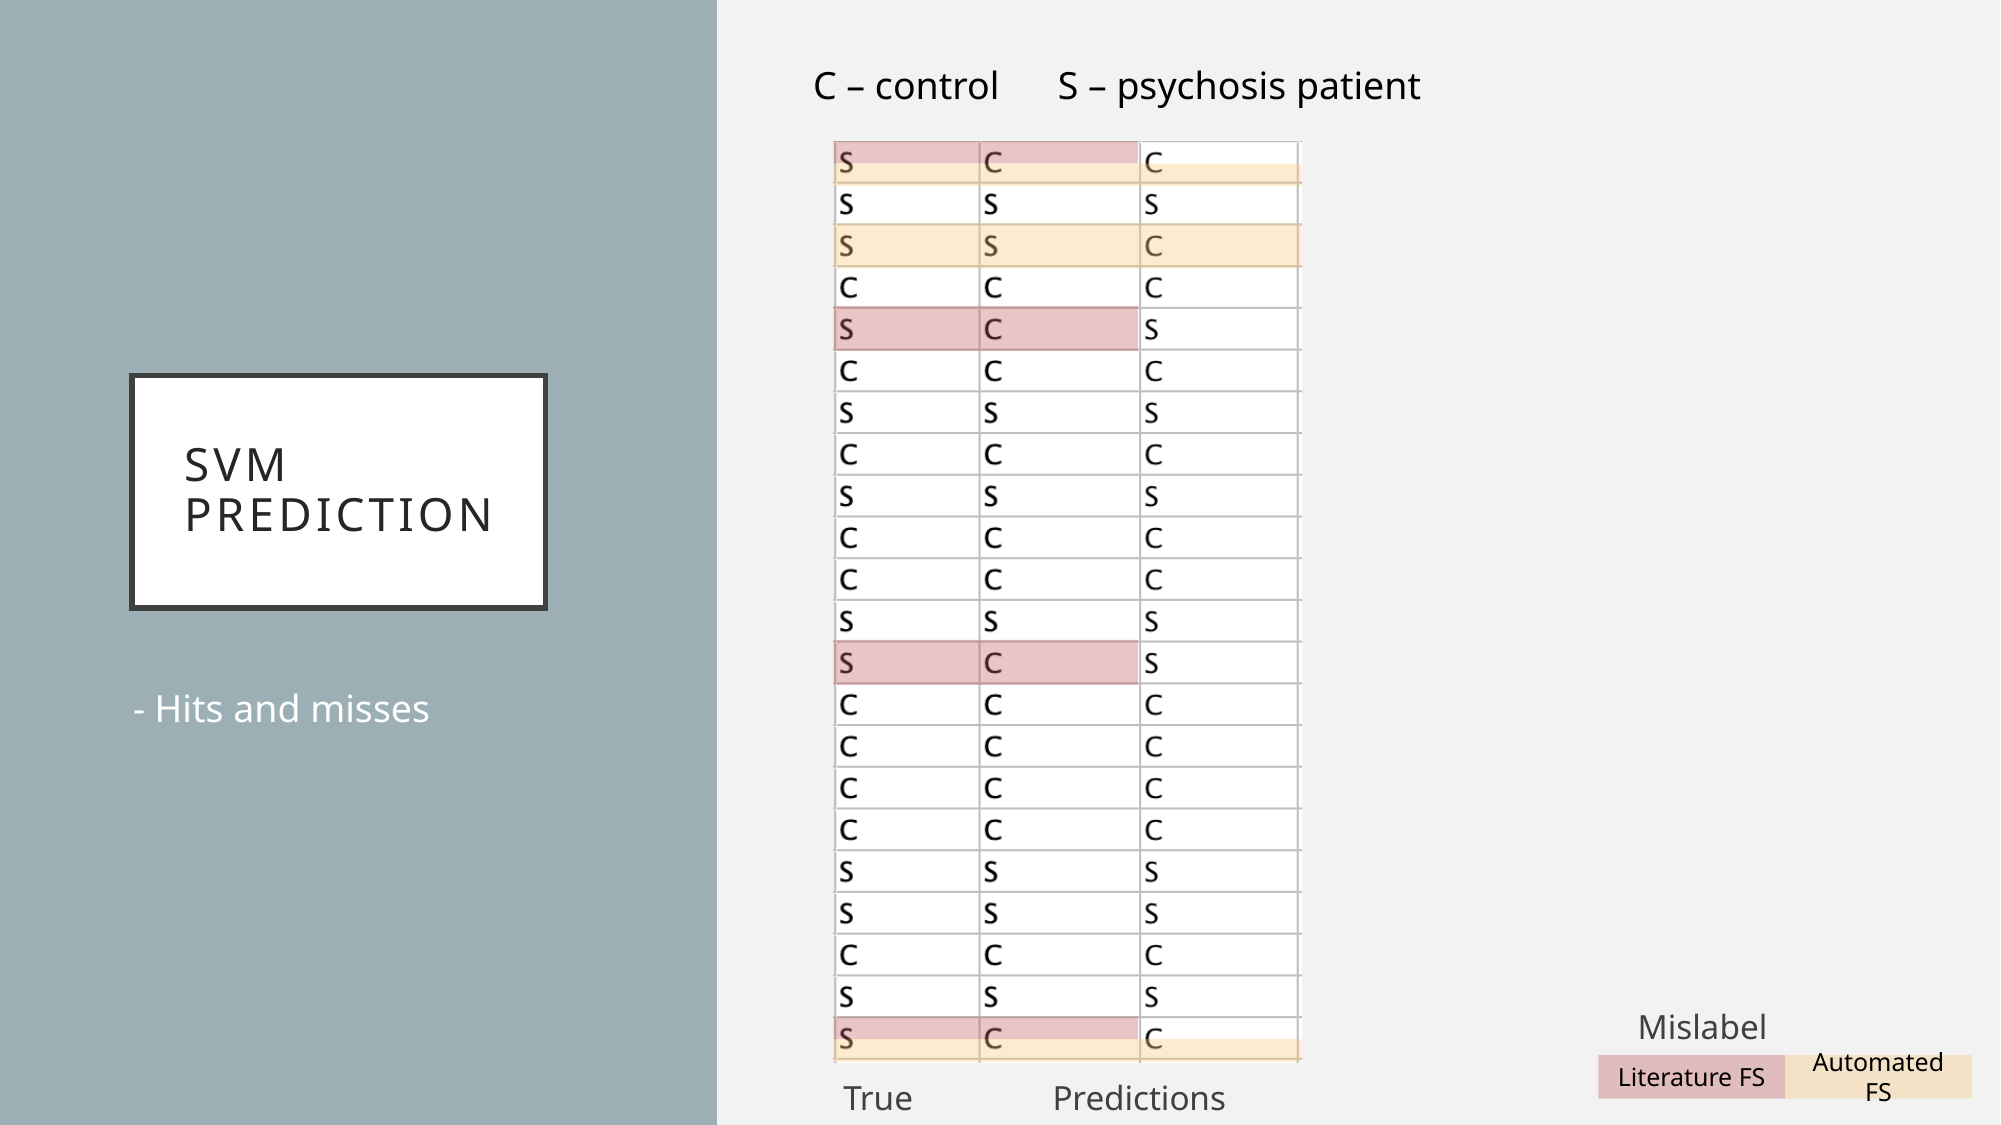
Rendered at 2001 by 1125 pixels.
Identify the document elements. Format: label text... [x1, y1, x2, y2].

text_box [833, 140, 1145, 163]
text_box C – control S – psychosis patient [798, 55, 1437, 115]
text_box True Predictions [828, 1069, 1277, 1125]
text_box Literature FS [1597, 1054, 1784, 1100]
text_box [833, 163, 1302, 1062]
text_box Mislabel [1623, 999, 1818, 1054]
text_box - Hits and misses [18, 677, 546, 1015]
title SVM prediction [129, 373, 548, 611]
picture [1138, 141, 1302, 163]
text_box Automated FS [1784, 1054, 1973, 1100]
